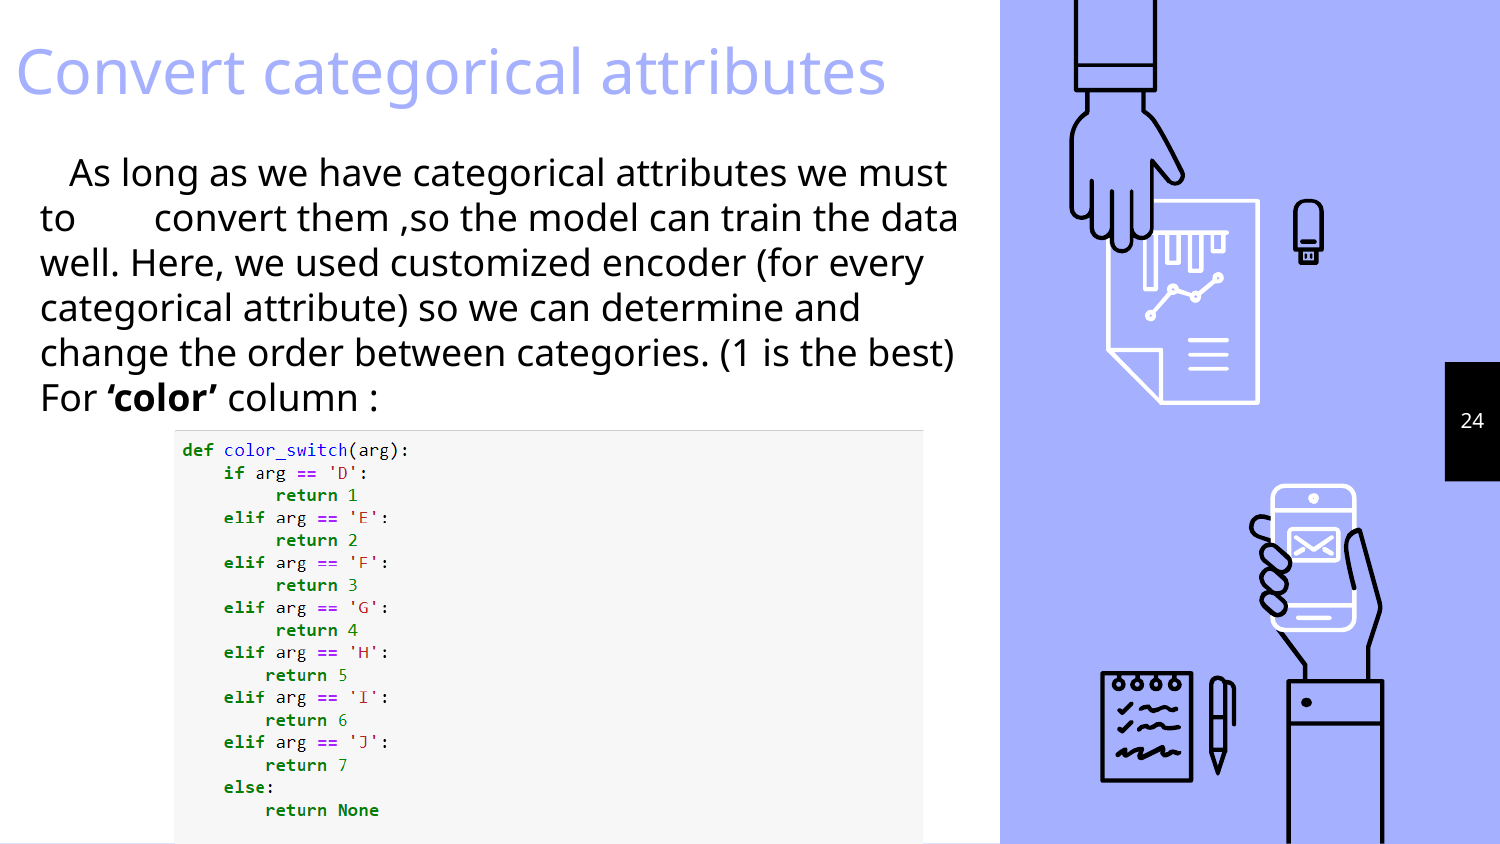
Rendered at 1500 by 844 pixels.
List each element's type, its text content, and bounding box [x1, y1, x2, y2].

picture [174, 430, 924, 844]
title Convert categorical attributes [0, 121, 975, 272]
slide_number ‹#› [1444, 362, 1500, 482]
text_box As long as we have categorical attributes we must to convert them ,so the model can train the data well. Here, we used customized encoder (for every categorical attribute) so we can determine and change the order between categories. (1 is the best) For ‘color’ column : [24, 134, 975, 785]
